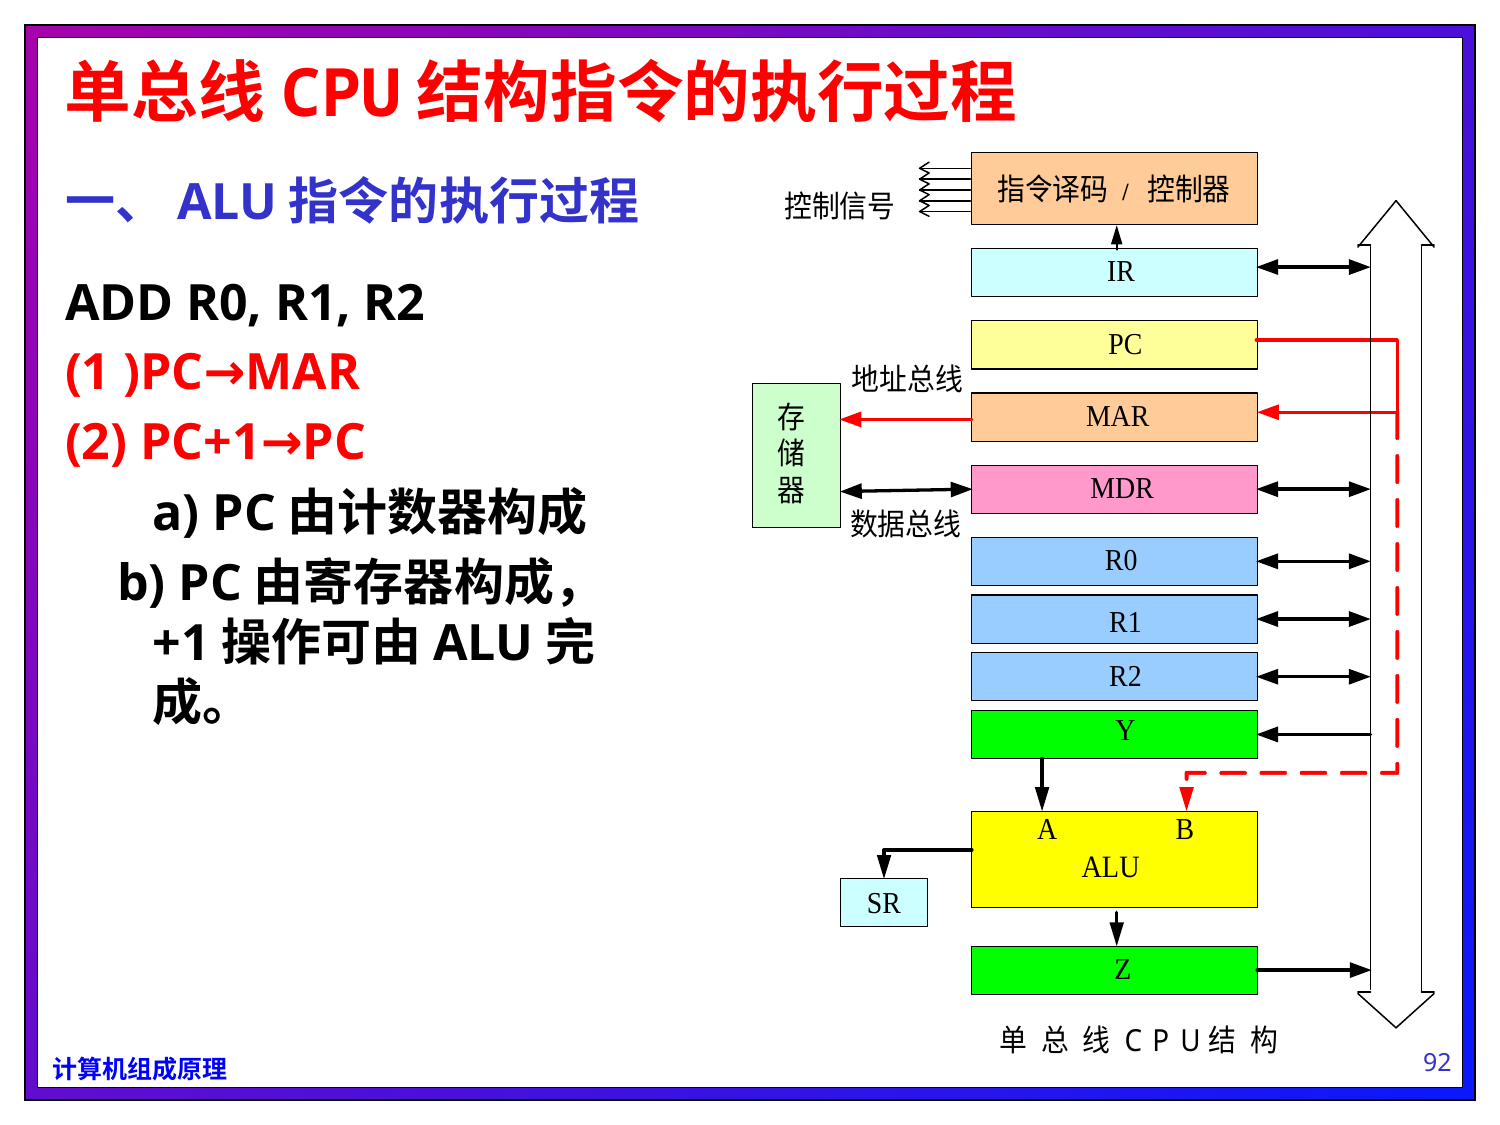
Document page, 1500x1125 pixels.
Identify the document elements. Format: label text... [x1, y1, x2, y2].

text_box 单总线CPU结构指令的执行过程 [50, 49, 1425, 138]
list ADD R0, R1, R2 (1 )PC→MAR (2) PC+1→PC a) PC由计数器构成 b) PC由寄存器构成，+1操作可由ALU完成。 [50, 262, 650, 813]
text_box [749, 149, 1437, 1063]
title 一、ALU指令的执行过程 [50, 149, 748, 238]
